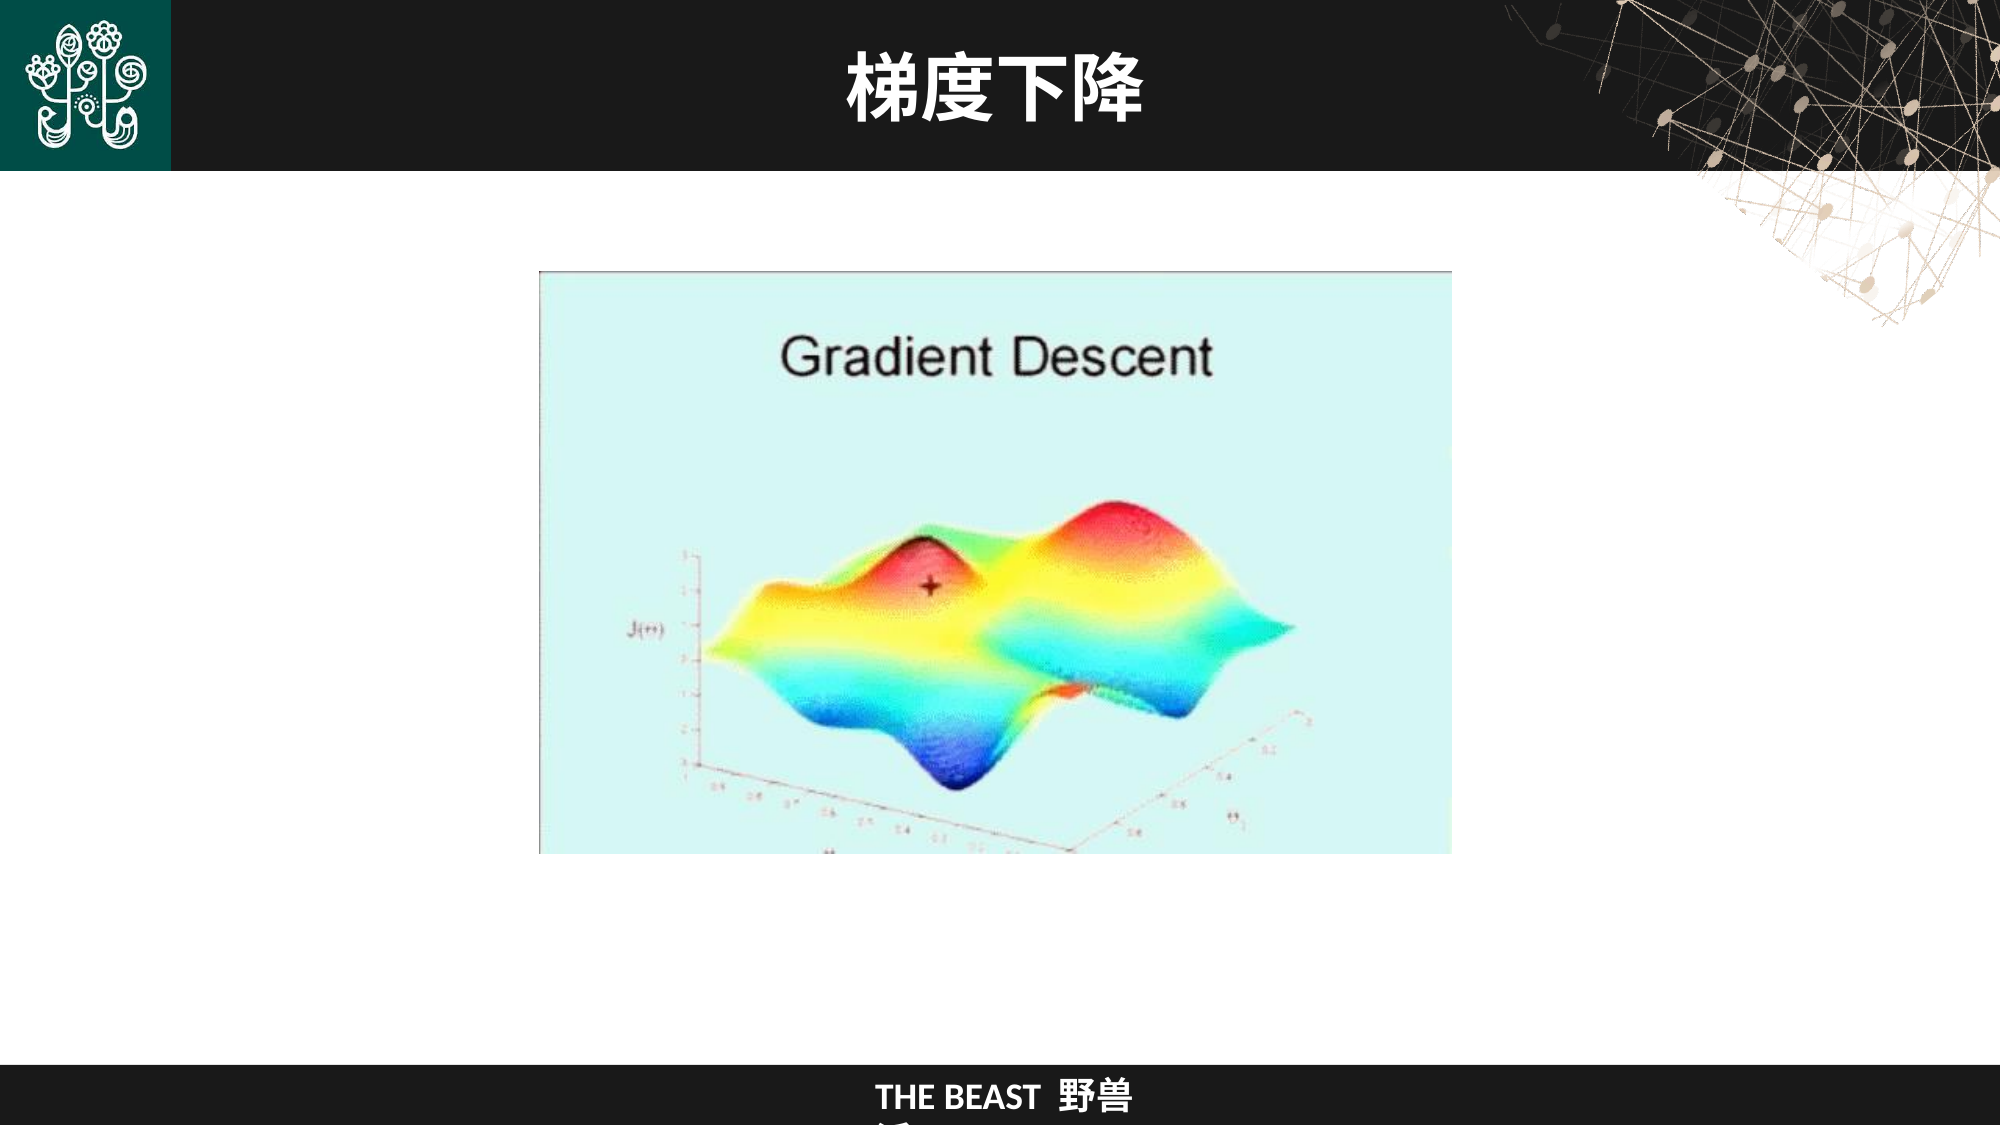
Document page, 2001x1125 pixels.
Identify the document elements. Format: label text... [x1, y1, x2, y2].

title 梯度下降 [341, 13, 1650, 169]
picture [539, 271, 1452, 854]
picture [0, 0, 171, 171]
picture [1592, 0, 2001, 295]
